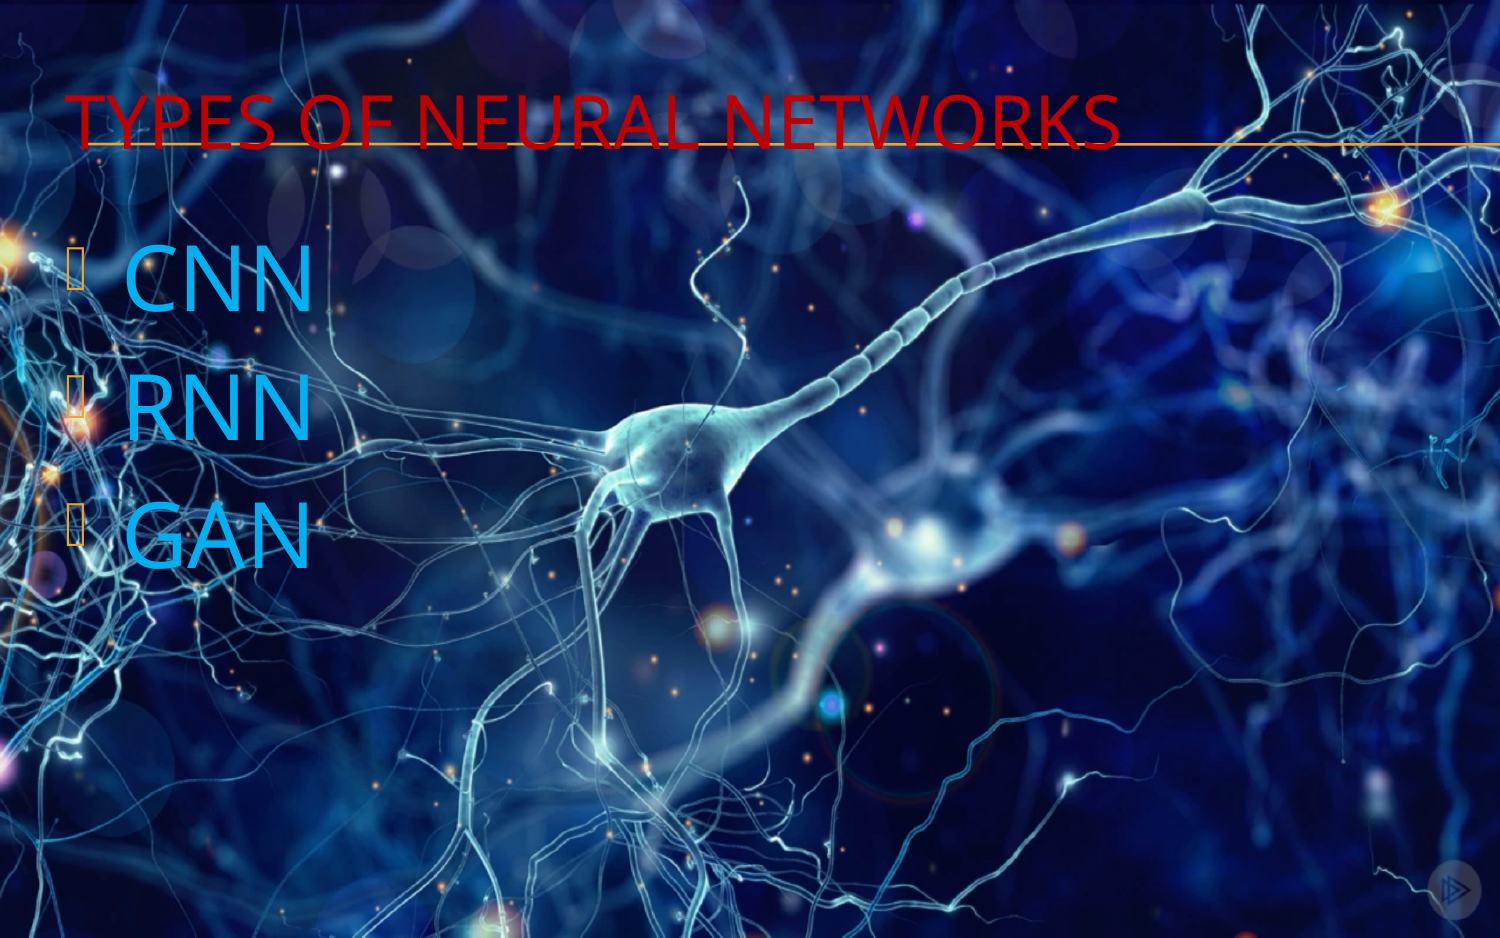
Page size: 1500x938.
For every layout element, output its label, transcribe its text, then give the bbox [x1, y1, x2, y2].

picture [0, 0, 1500, 938]
list CNN RNN GAN [50, 212, 1475, 832]
title TYPES OF NEURAL NETWORKS [50, 62, 1475, 177]
